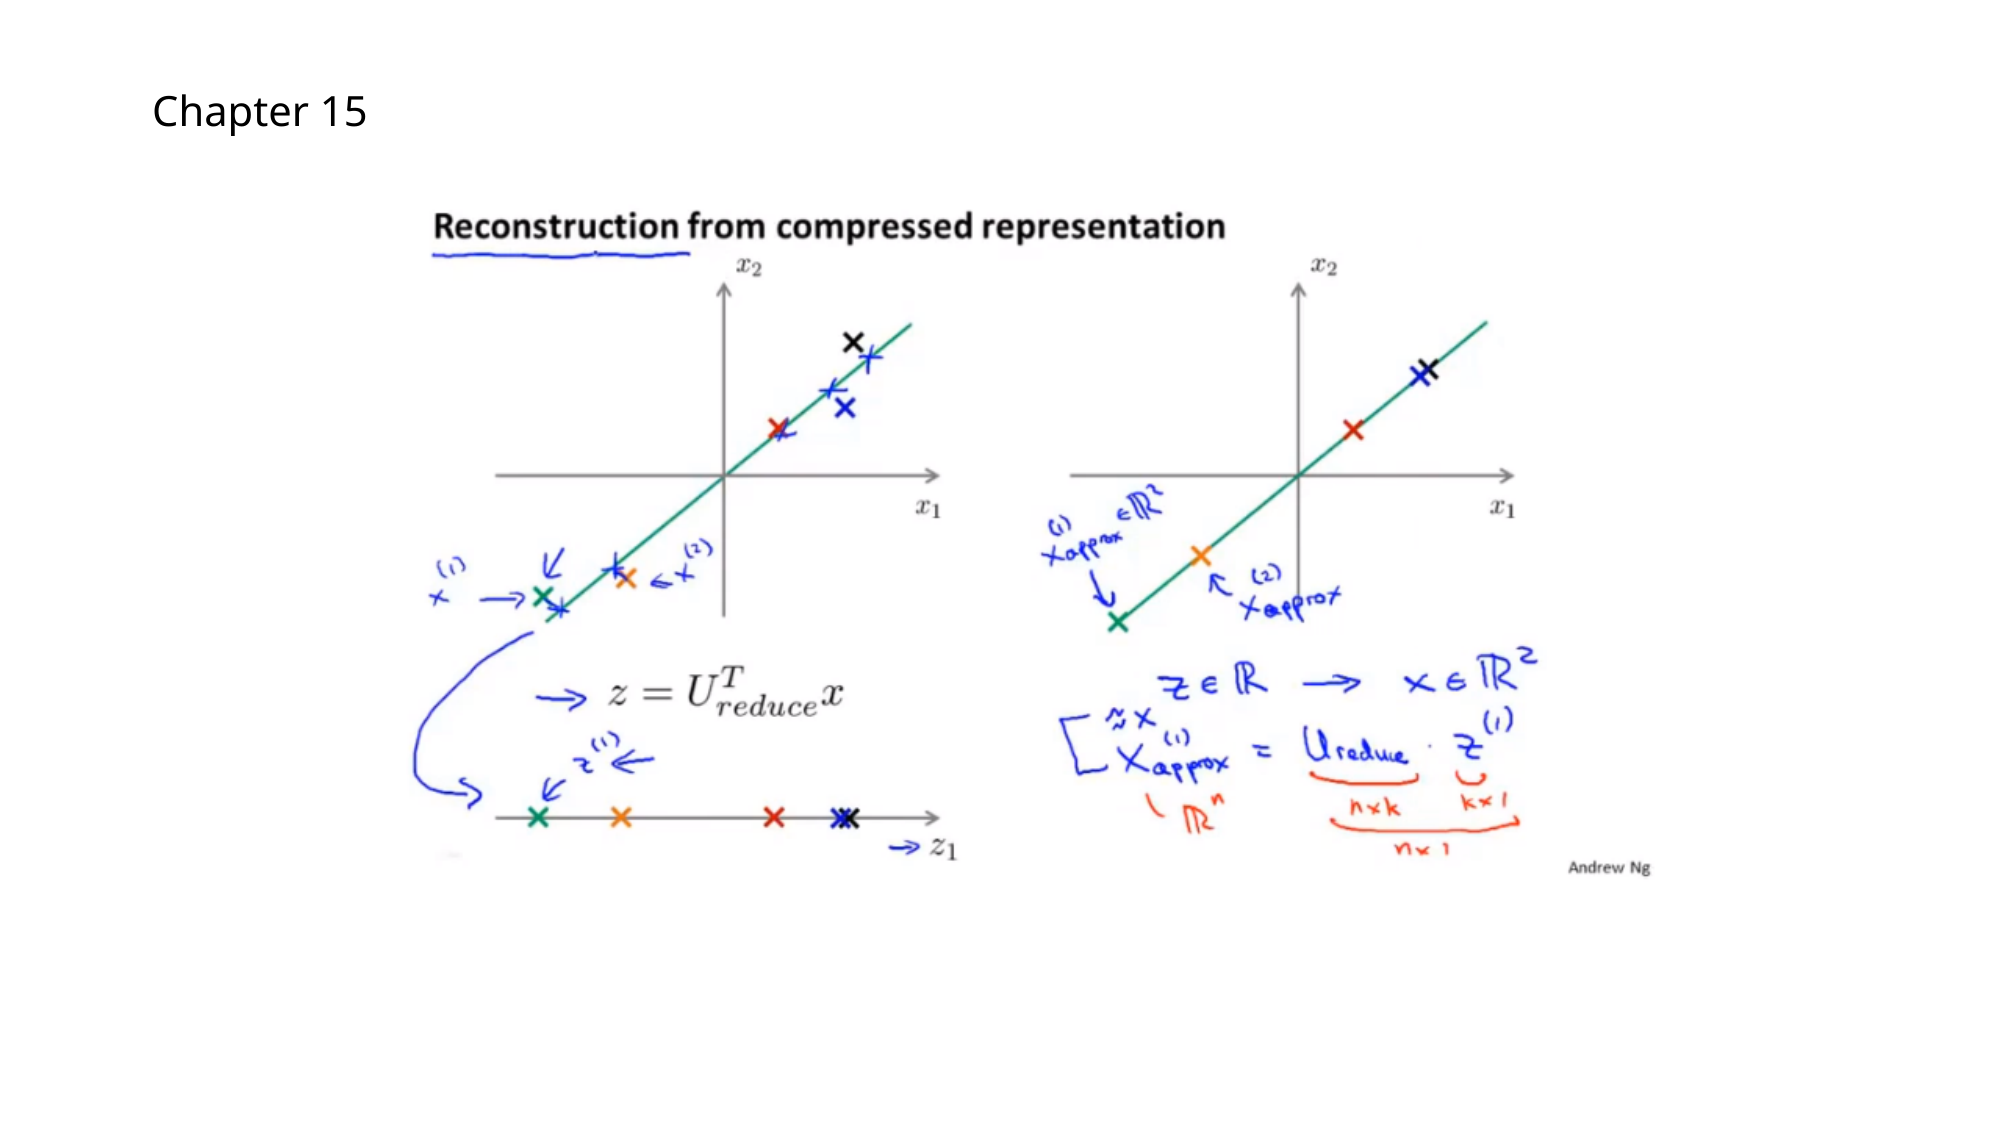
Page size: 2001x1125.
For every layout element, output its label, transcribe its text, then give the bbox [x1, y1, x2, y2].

text_box Chapter 15 [137, 77, 1926, 193]
picture [402, 193, 1661, 889]
